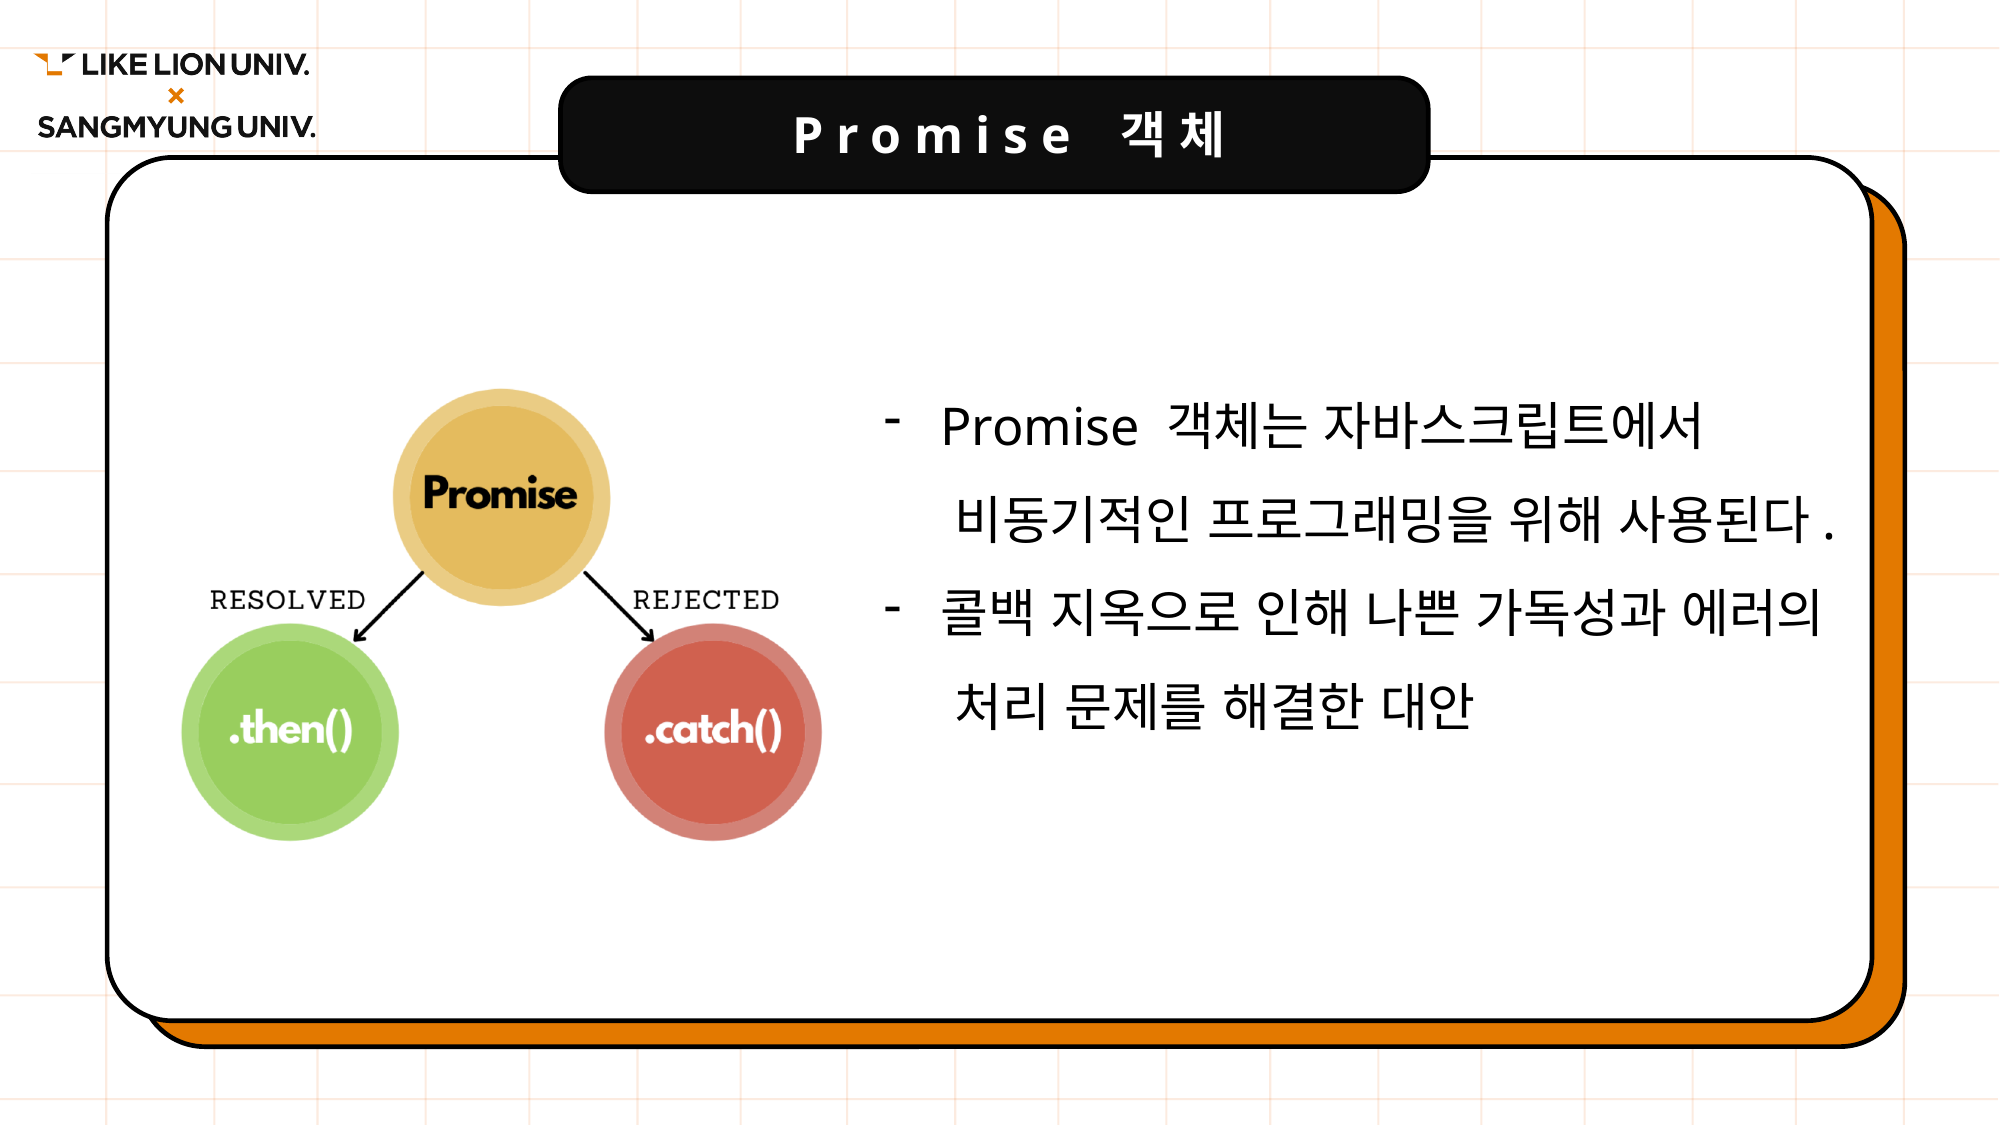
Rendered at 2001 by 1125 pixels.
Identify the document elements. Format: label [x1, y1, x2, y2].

picture [151, 353, 847, 884]
text_box [107, 157, 1905, 1047]
text_box [0, 0, 2000, 1125]
picture [31, 21, 321, 174]
